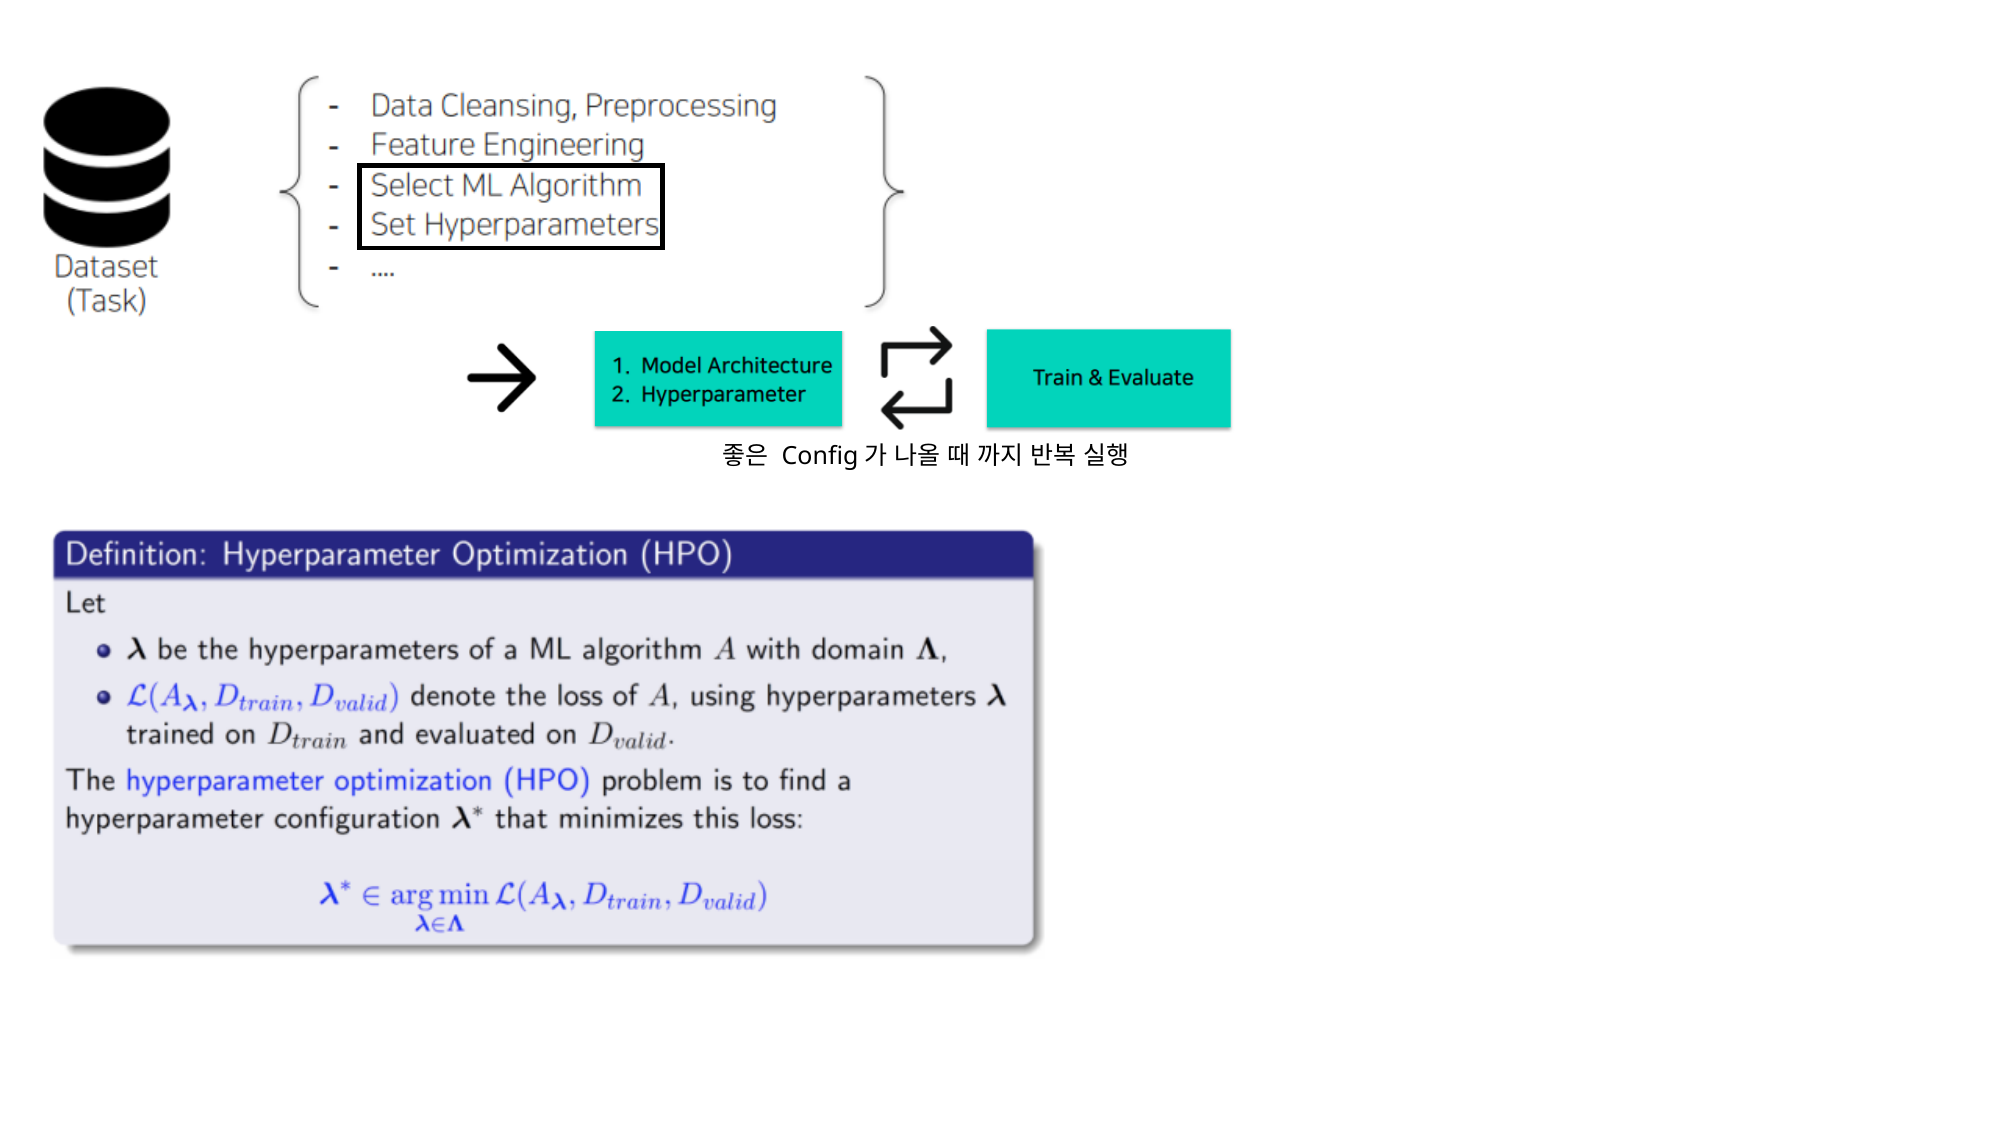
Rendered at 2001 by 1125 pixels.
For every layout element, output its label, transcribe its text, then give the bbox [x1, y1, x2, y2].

picture [24, 59, 1246, 455]
text_box 좋은 Config가 나올 때 까지 반복 실행 [707, 455, 1145, 477]
picture [46, 522, 1051, 960]
